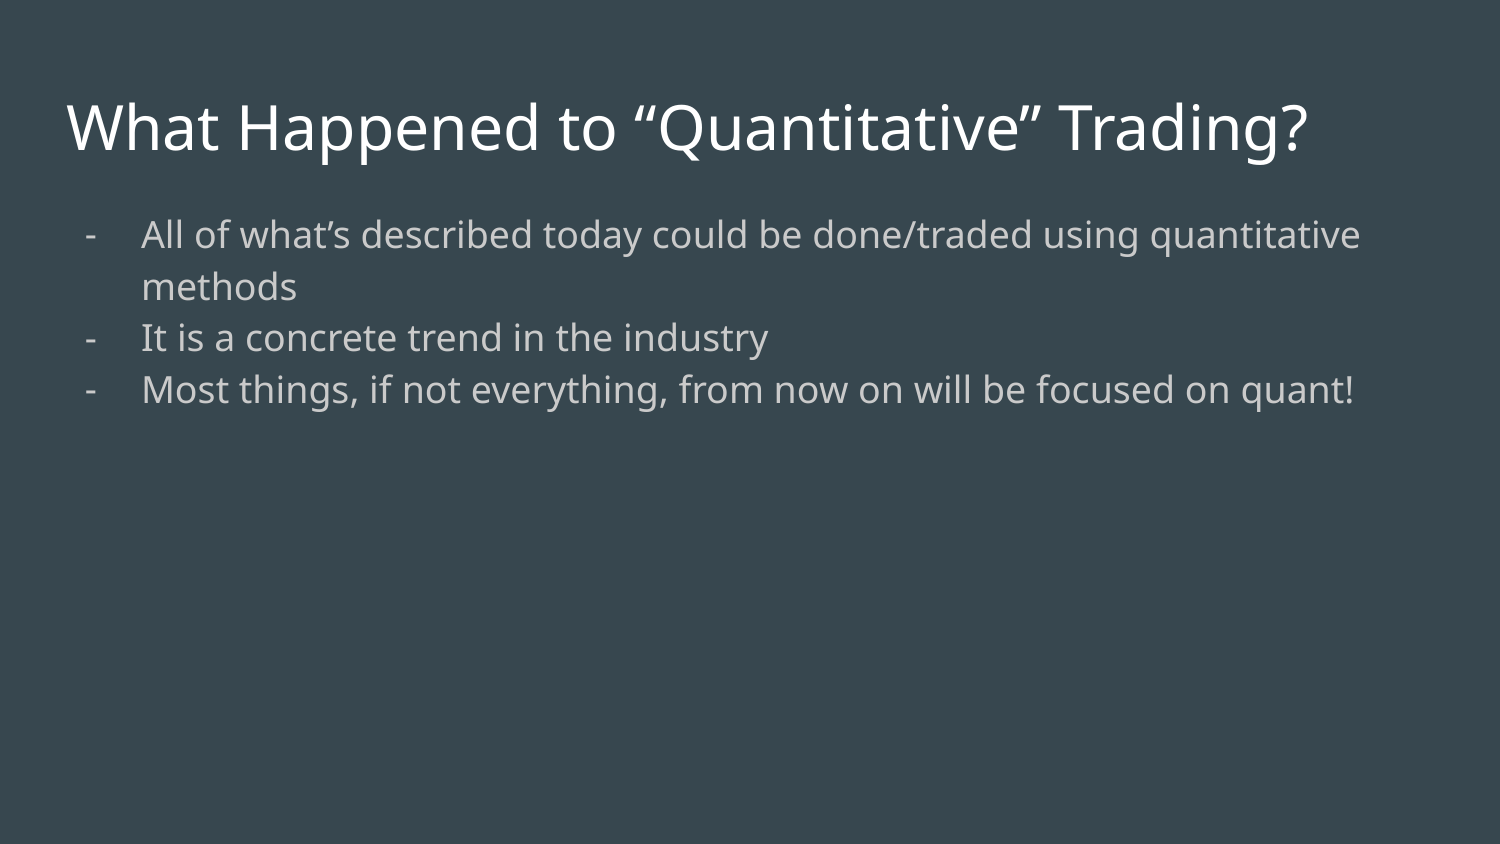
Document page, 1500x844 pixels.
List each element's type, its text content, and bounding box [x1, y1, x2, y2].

list All of what’s described today could be done/traded using quantitative methods It is a concrete trend in the industry Most things, if not everything, from now on will be focused on quant! [51, 189, 1449, 750]
title What Happened to “Quantitative” Trading? [51, 72, 1449, 167]
